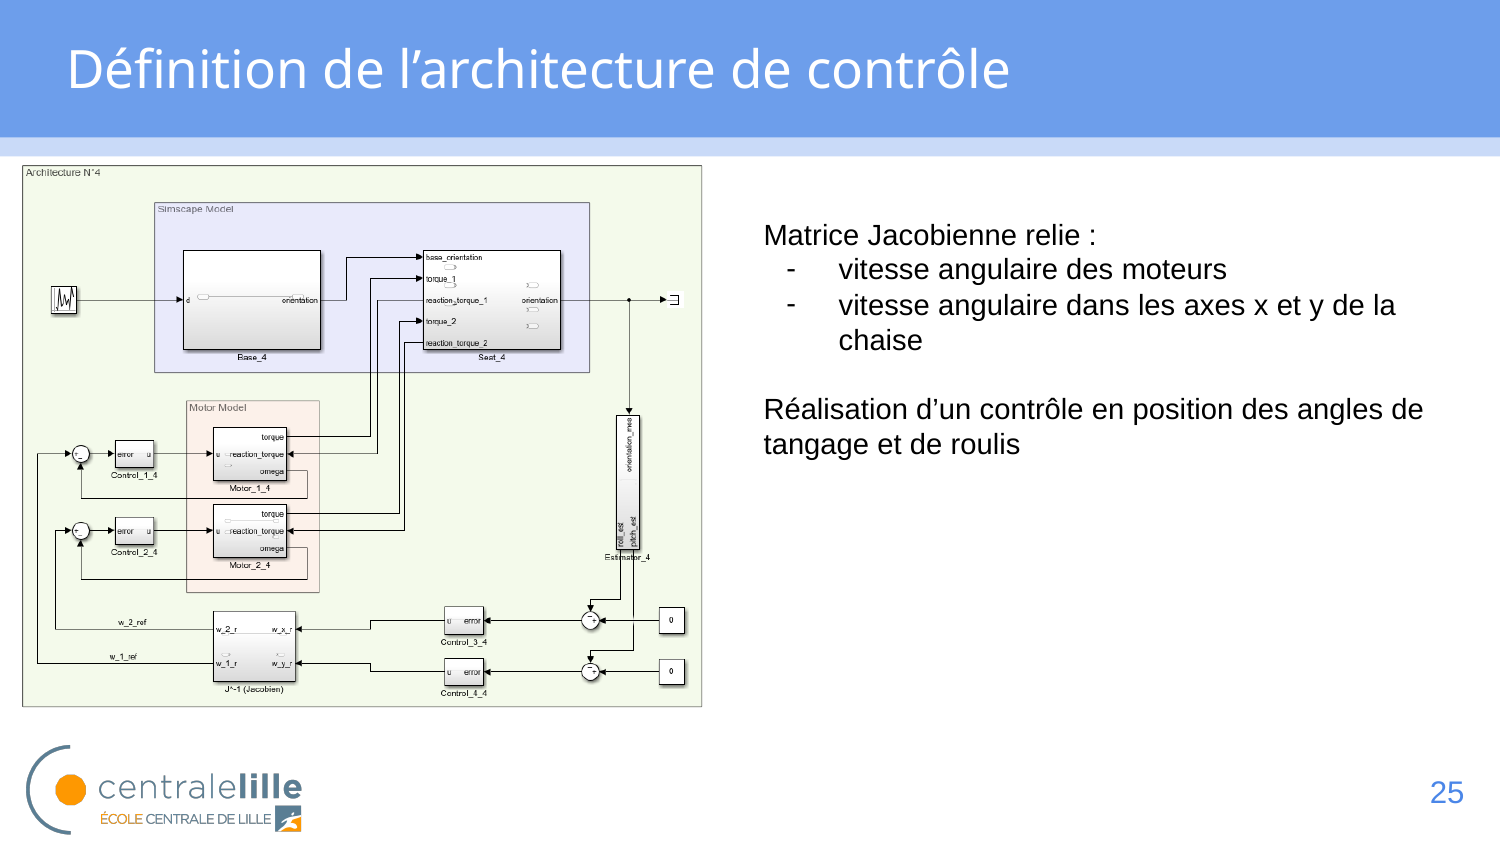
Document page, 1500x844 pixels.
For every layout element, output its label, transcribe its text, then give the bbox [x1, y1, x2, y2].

picture [0, 719, 329, 844]
slide_number ‹#› [1389, 758, 1480, 824]
text_box Matrice Jacobienne relie : vitesse angulaire des moteurs vitesse angulaire dans les axes x et y de la chaise Réalisation d’un contrôle en position des angles de tangage et de roulis [748, 200, 1445, 476]
title Définition de l’architecture de contrôle [51, 20, 1449, 115]
picture [16, 158, 713, 713]
